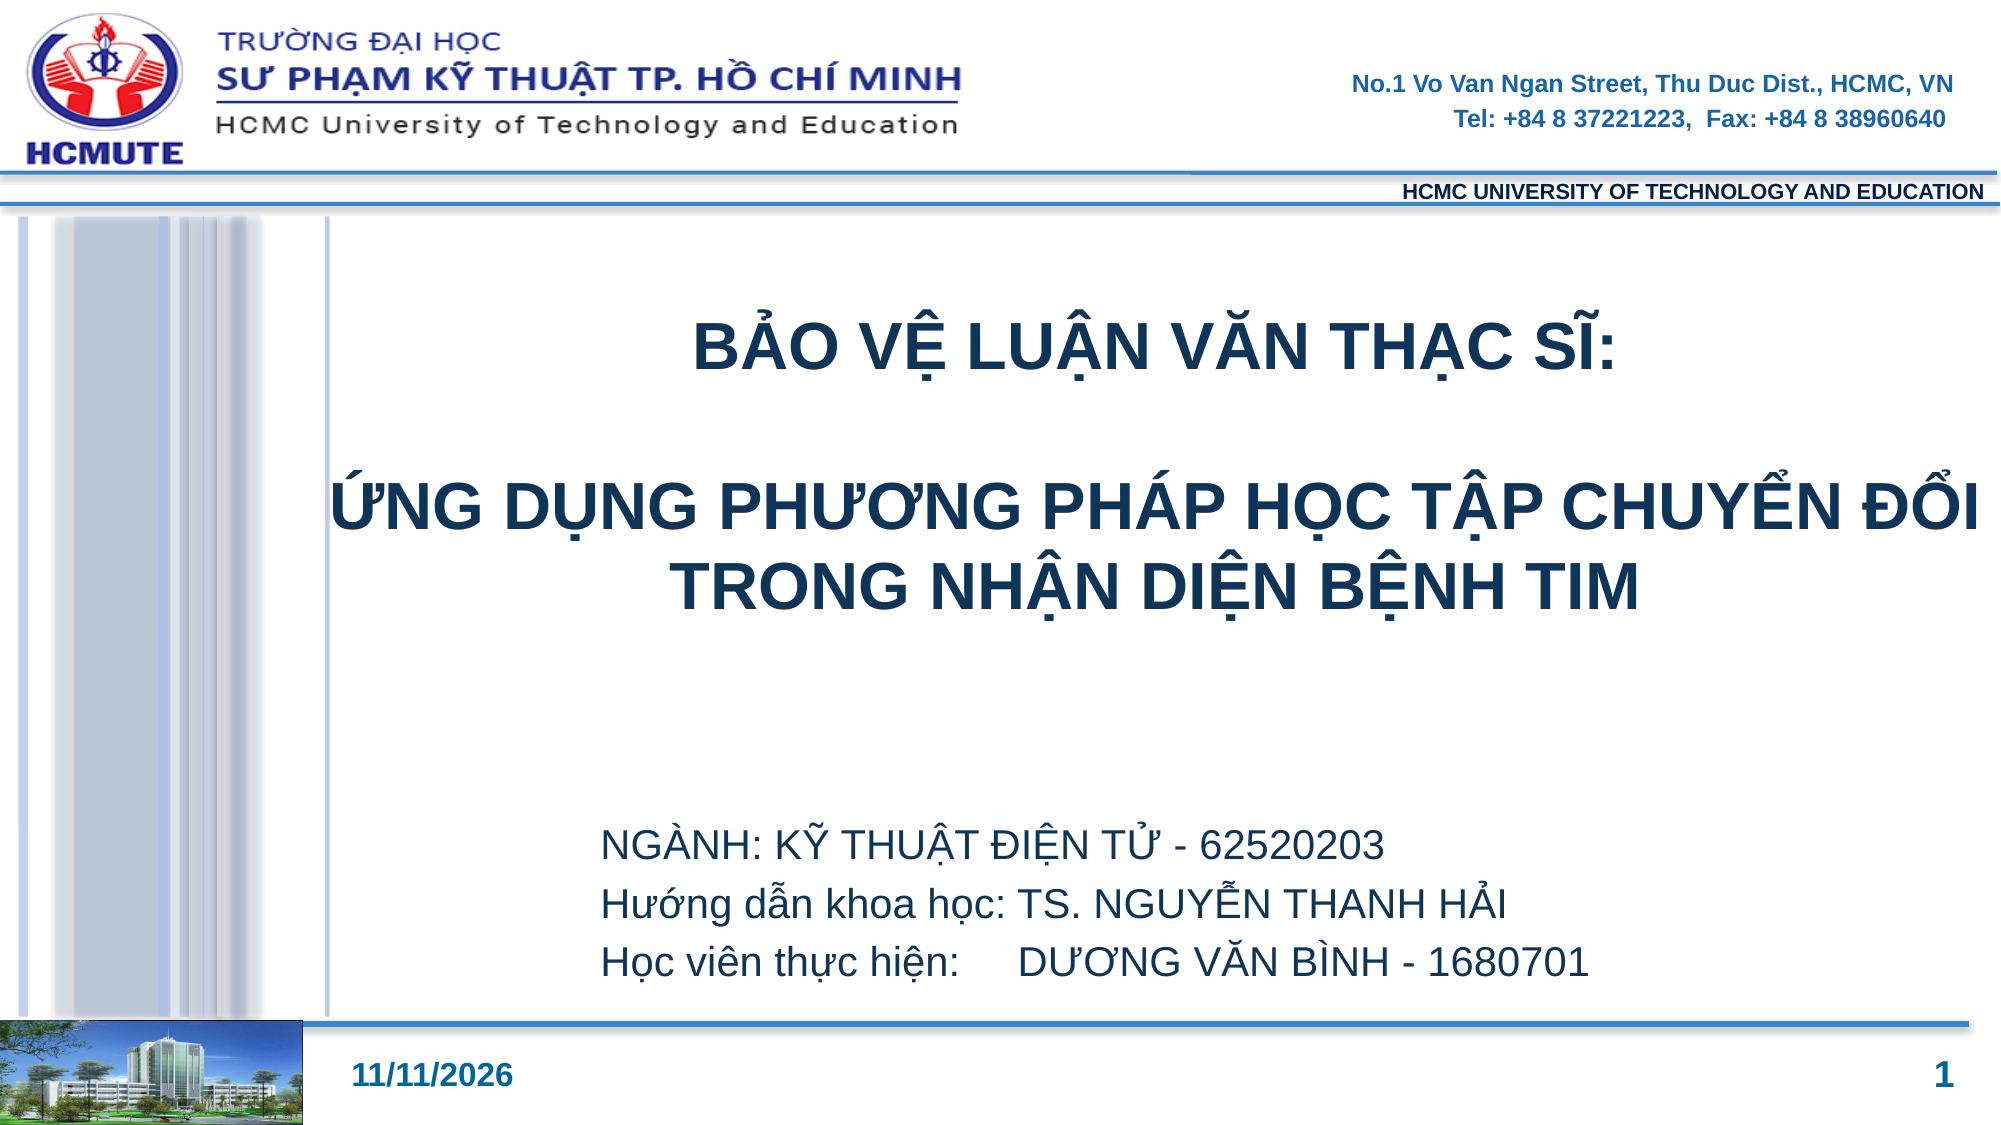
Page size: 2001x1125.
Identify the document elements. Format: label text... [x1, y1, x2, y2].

title BẢO VỆ LUẬN VĂN THẠC SĨ: ứng dụng phương pháp học Tập chuyển đổi trong nhận diện bệnh tim [311, 295, 2000, 519]
slide_number 1 [1502, 1042, 1970, 1103]
picture [0, 1020, 303, 1125]
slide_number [336, 1042, 803, 1103]
list NGÀNH: KỸ THUẬT ĐIỆN TỬ - 62520203 Hướng dẫn khoa học: TS. NGUYỄN THANH HẢI Học viên thực hiện: DƯƠNG VĂN BÌNH - 1680701 [585, 876, 1644, 993]
picture [9, 1, 963, 167]
